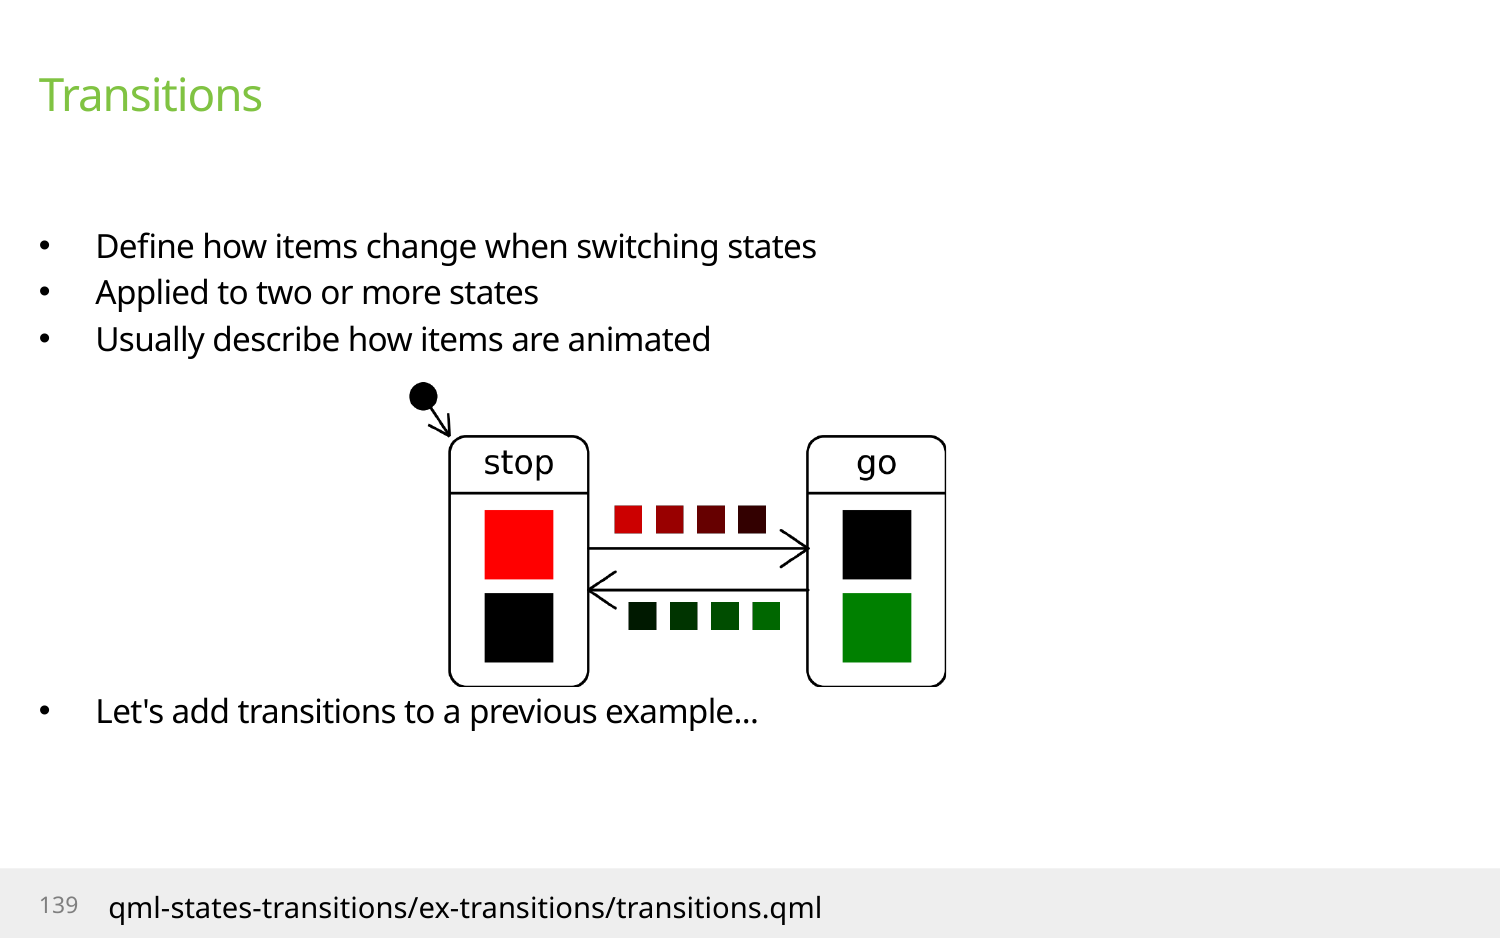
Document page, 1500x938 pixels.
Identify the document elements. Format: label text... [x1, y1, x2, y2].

list Define how items change when switching states Applied to two or more states Usually describe how items are animated Let's add transitions to a previous example... [39, 225, 1412, 897]
picture [409, 382, 947, 687]
text_box qml-states-transitions/ex-transitions/transitions.qml [93, 882, 1315, 932]
slide_number 139 [39, 892, 93, 921]
title Transitions [39, 66, 1052, 196]
